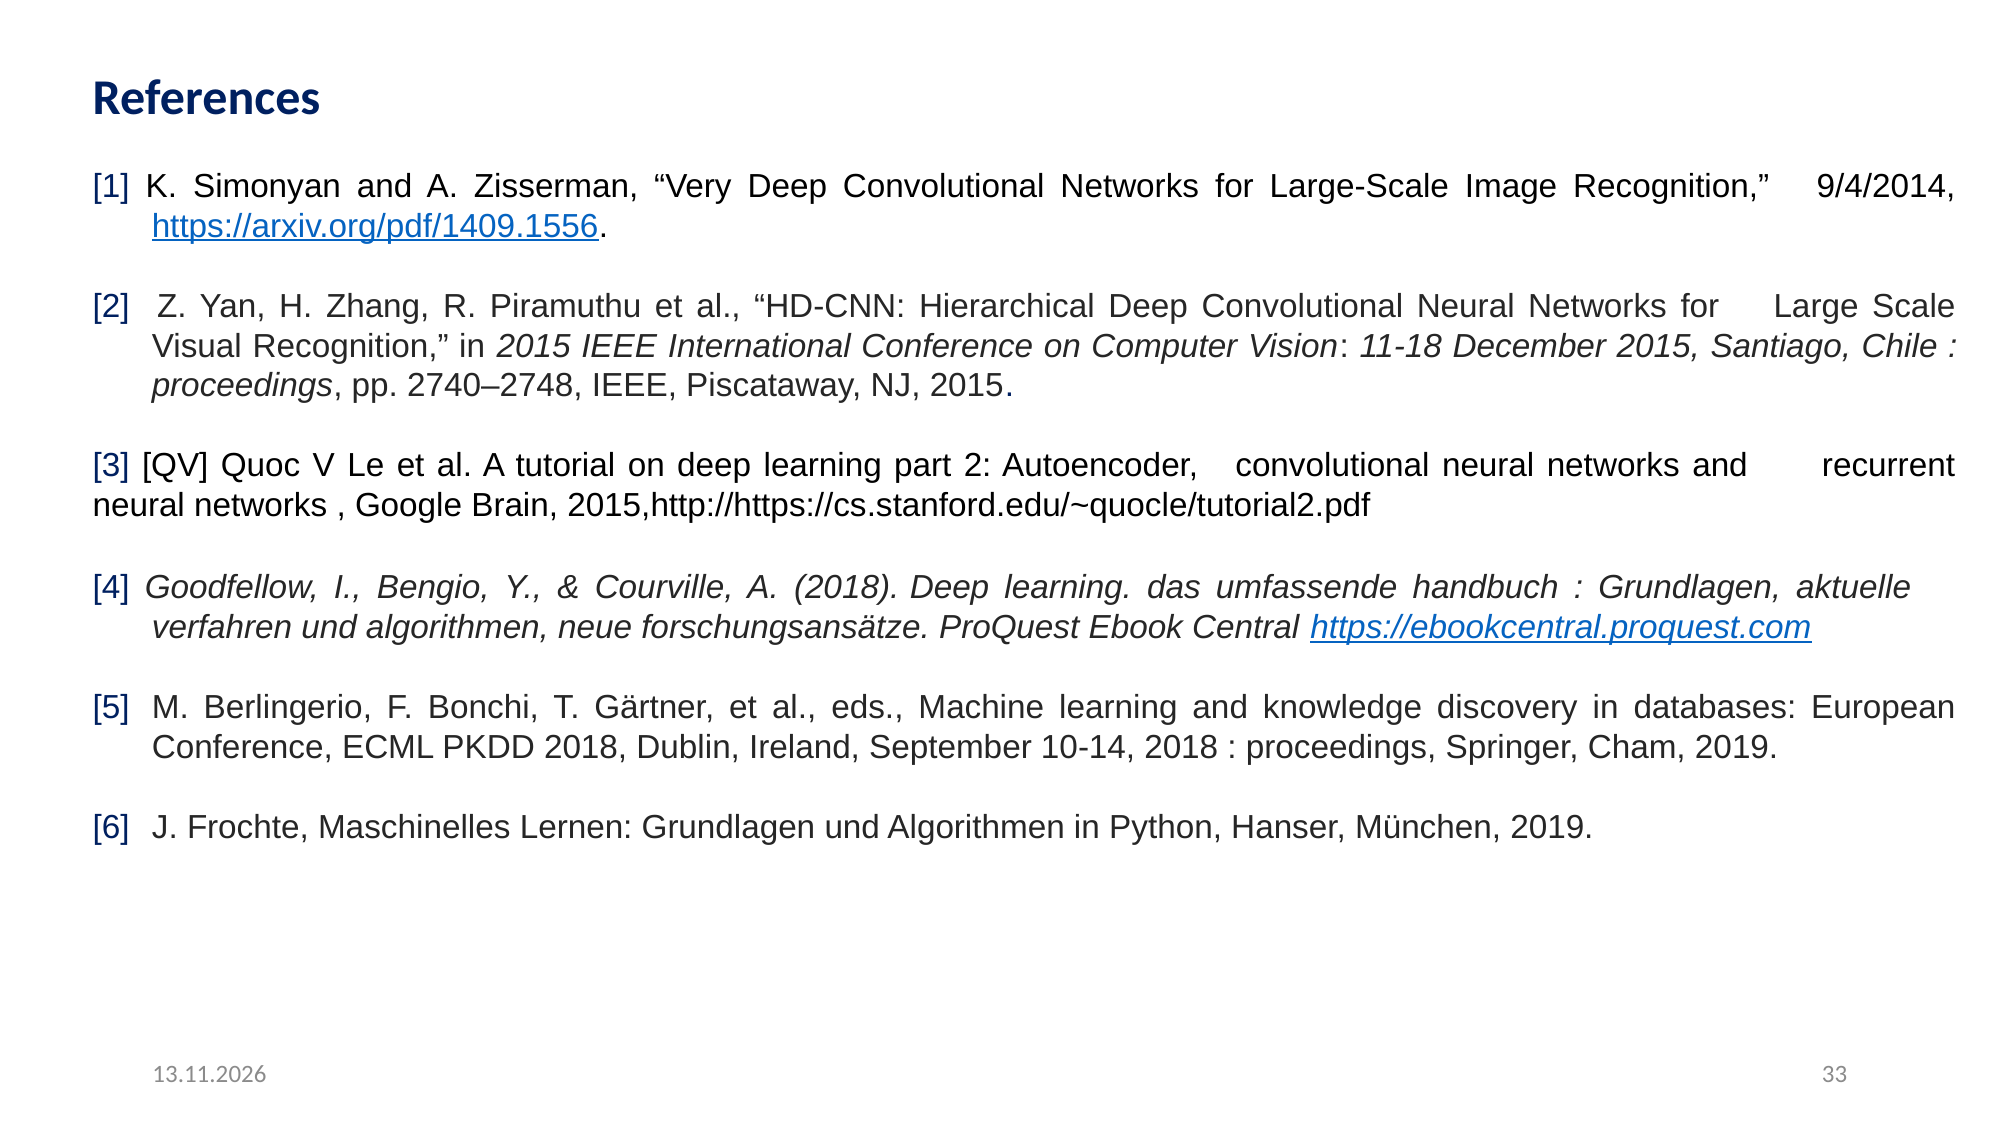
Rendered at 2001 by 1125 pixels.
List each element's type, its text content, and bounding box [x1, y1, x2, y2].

text_box References [1] K. Simonyan and A. Zisserman, “Very Deep Convolutional Networks for Large-Scale Image Recognition,” 9/4/2014, https://arxiv.org/pdf/1409.1556. [2] Z. Yan, H. Zhang, R. Piramuthu et al., “HD-CNN: Hierarchical Deep Convolutional Neural Networks for Large Scale Visual Recognition,” in 2015 IEEE International Conference on Computer Vision: 11-18 December 2015, Santiago, Chile : proceedings, pp. 2740–2748, IEEE, Piscataway, NJ, 2015. [3] [QV] Quoc V Le et al. A tutorial on deep learning part 2: Autoencoder, convolutional neural networks and recurrent neural networks , Google Brain, 2015,http://https://cs.stanford.edu/~quocle/tutorial2.pdf [4] Goodfellow, I., Bengio, Y., & Courville, A. (2018). Deep learning. das umfassende handbuch : Grundlagen, aktuelle verfahren und algorithmen, neue forschungsansätze. ProQuest Ebook Central https://ebookcentral.proquest.com [5] M. Berlingerio, F. Bonchi, T. Gärtner, et al., eds., Machine learning and knowledge discovery in databases: European Conference, ECML PKDD 2018, Dublin, Ireland, September 10-14, 2018 : proceedings, Springer, Cham, 2019. [6] J. Frochte, Maschinelles Lernen: Grundlagen und Algorithmen in Python, Hanser, München, 2019. [77, 56, 1974, 973]
slide_number 33 [1412, 1042, 1863, 1103]
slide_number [137, 1042, 588, 1103]
